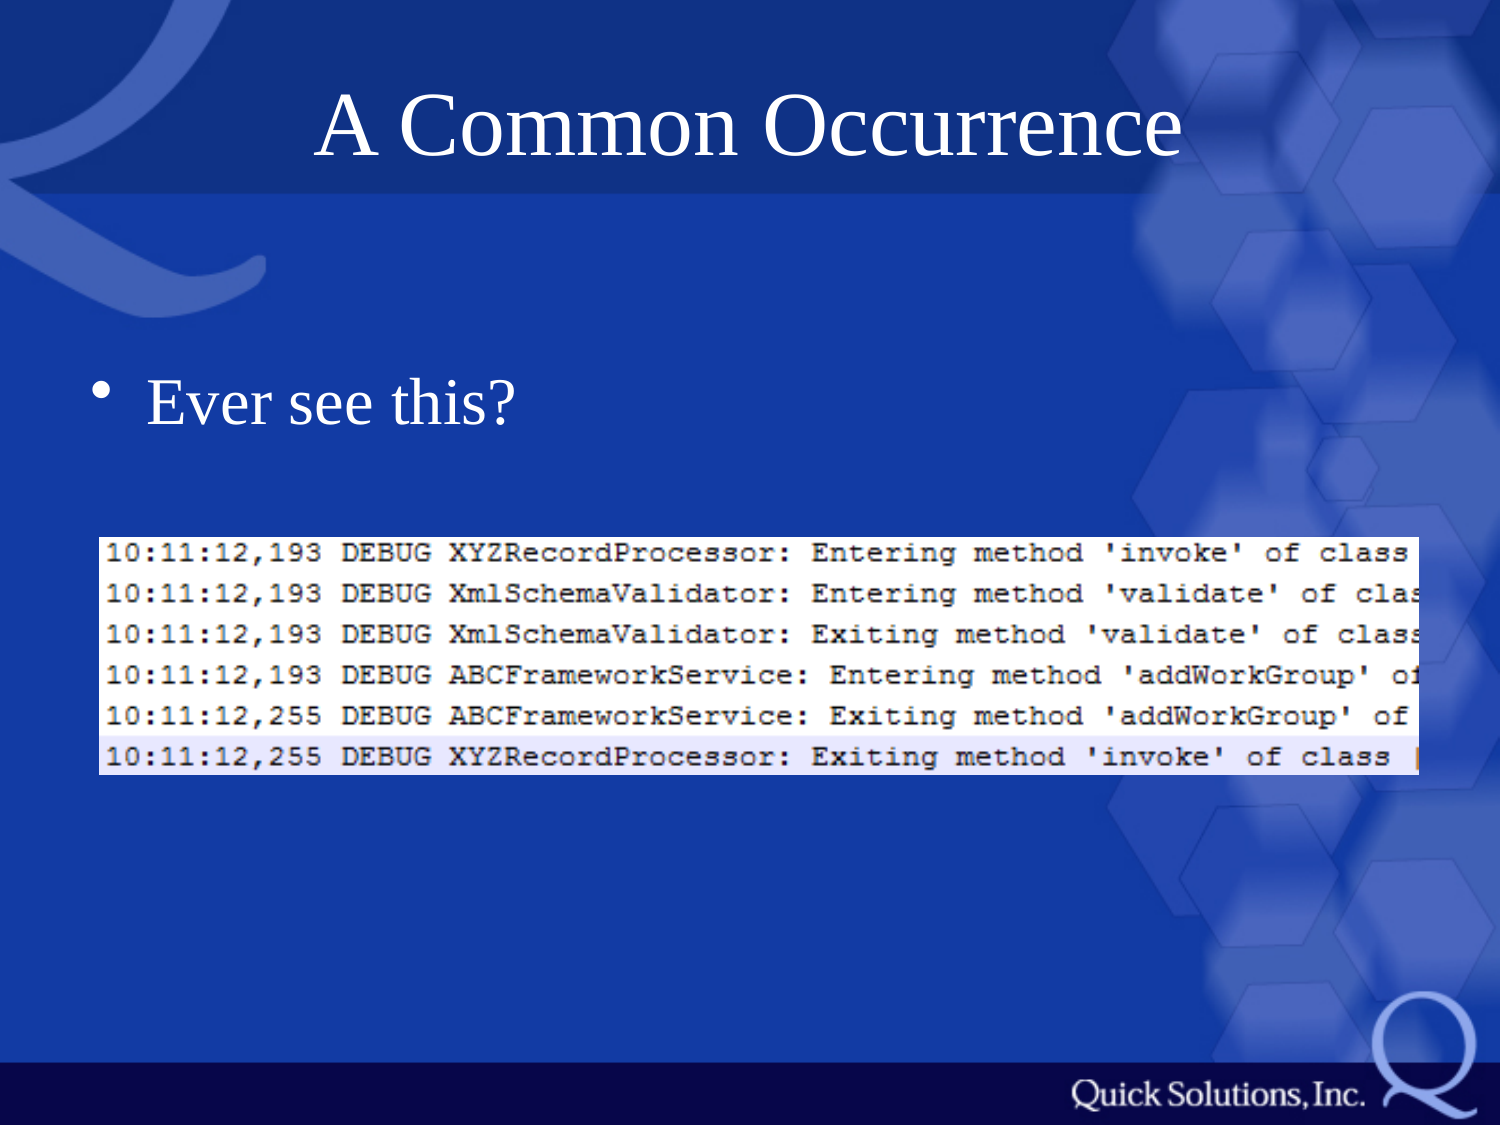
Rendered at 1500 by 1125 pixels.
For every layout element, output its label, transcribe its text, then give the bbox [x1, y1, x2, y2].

picture [0, 0, 1500, 1125]
list Ever see this? [74, 349, 1426, 488]
title A Common Occurrence [112, 49, 1388, 188]
